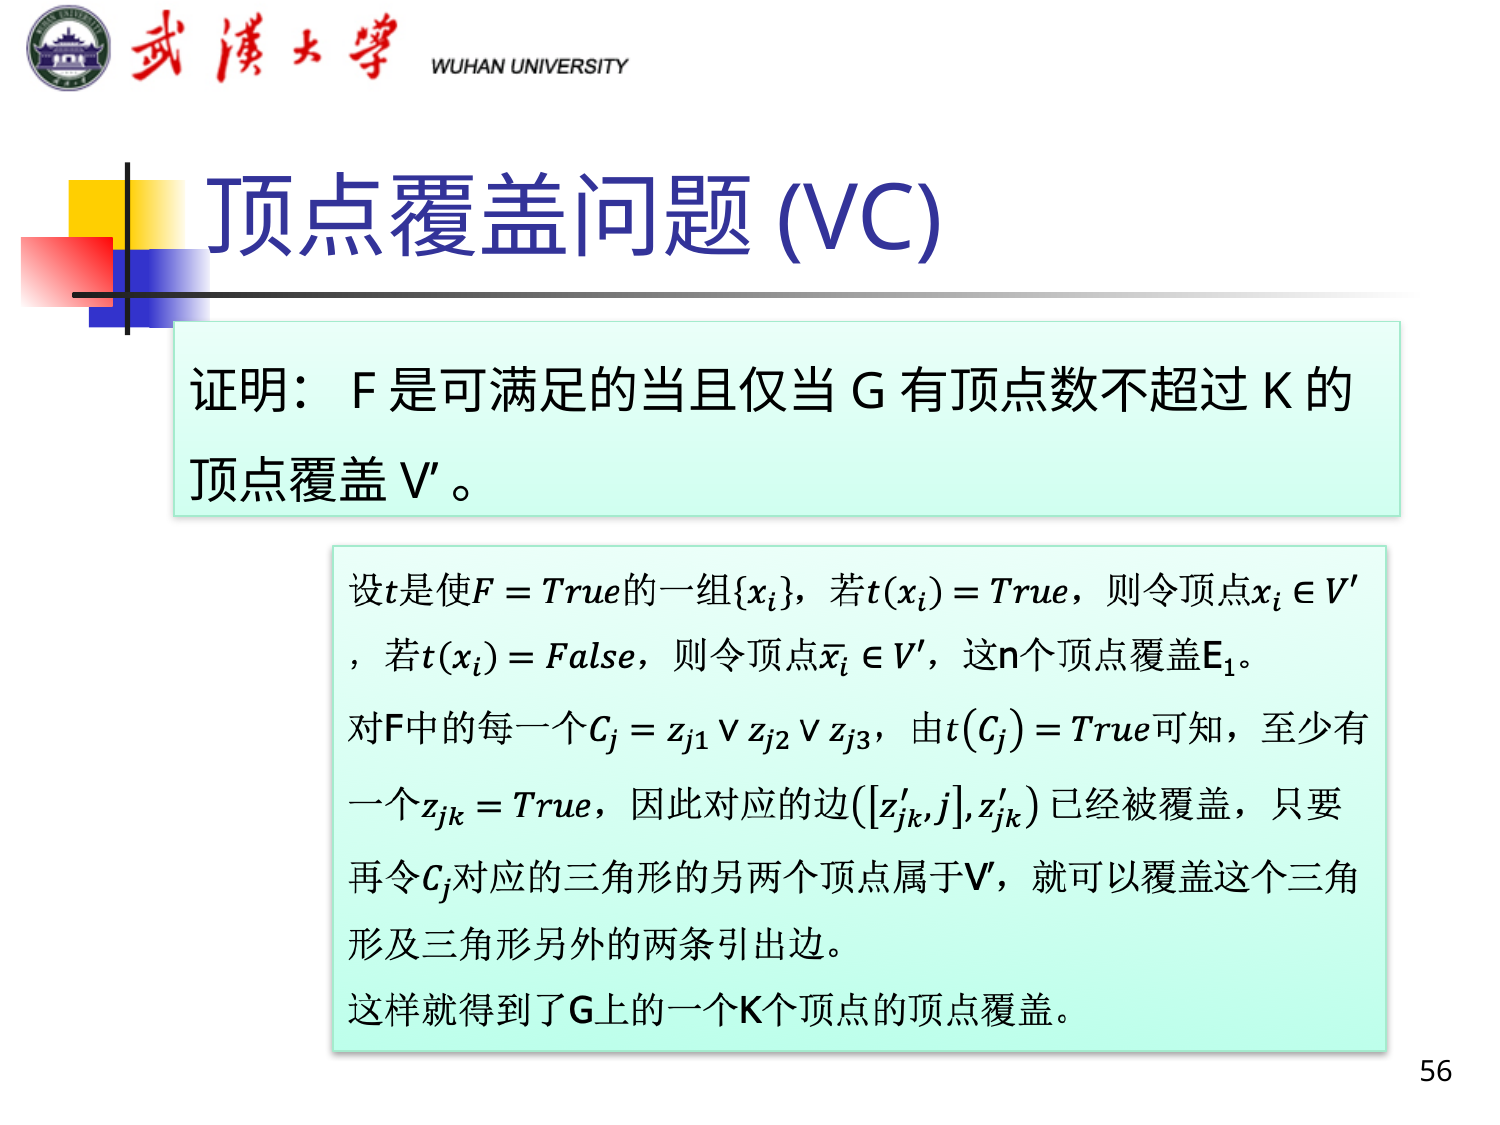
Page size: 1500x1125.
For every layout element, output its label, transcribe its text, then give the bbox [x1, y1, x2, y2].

text_box [318, 541, 1400, 1062]
picture [0, 0, 643, 93]
text_box 证明：F是可满足的当且仅当G有顶点数不超过K的顶点覆盖V’。 [173, 321, 1400, 517]
title 顶点覆盖问题(VC) [188, 35, 1468, 275]
slide_number 56 [1155, 1024, 1468, 1100]
